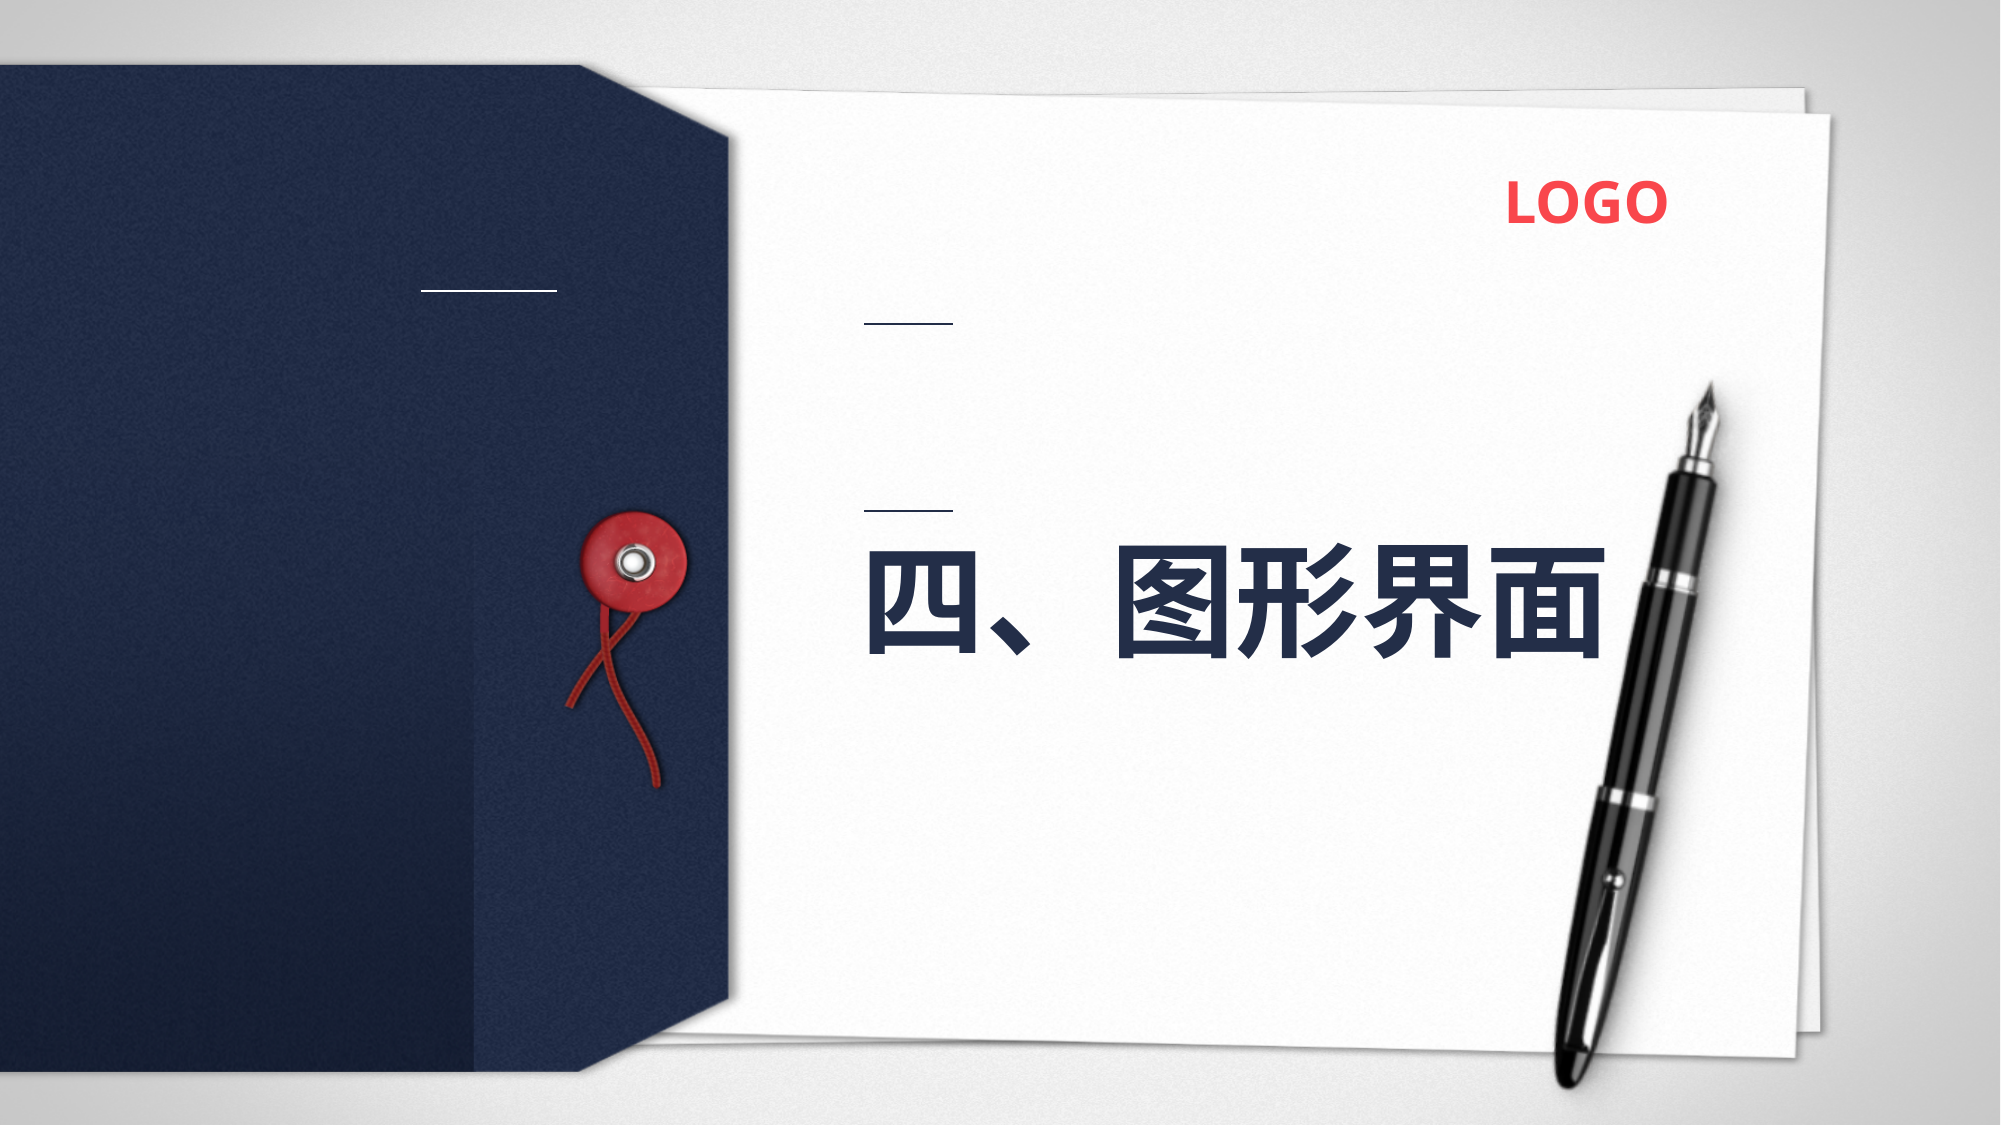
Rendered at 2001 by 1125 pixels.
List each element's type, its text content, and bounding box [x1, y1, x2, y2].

picture [0, 0, 2001, 1125]
text_box 四、图形界面 [845, 514, 1556, 680]
text_box LOGO [1488, 157, 1714, 247]
